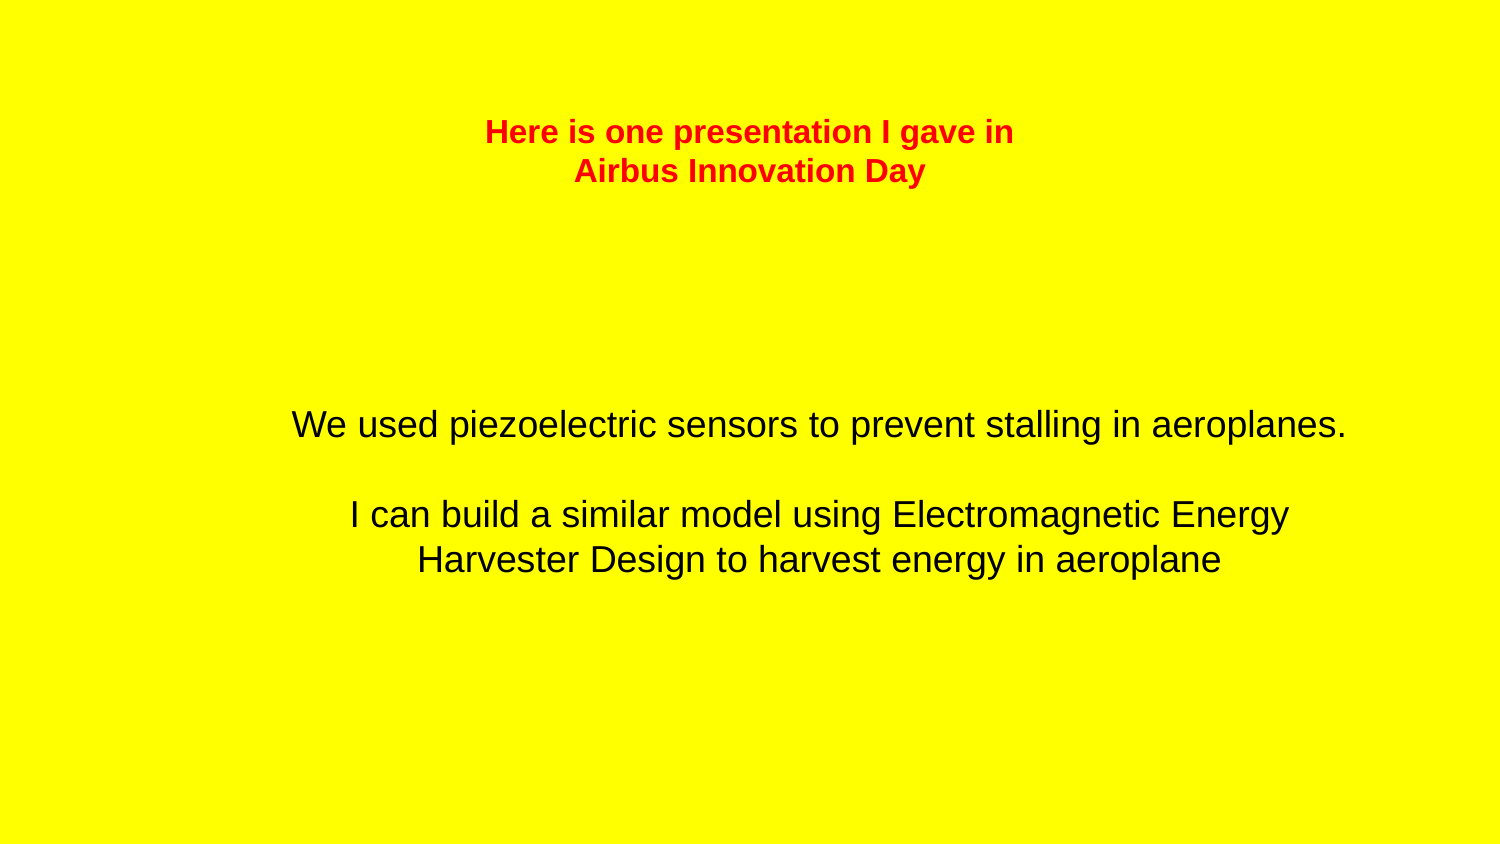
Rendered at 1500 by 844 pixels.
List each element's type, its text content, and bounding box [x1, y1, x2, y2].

text_box Here is one presentation I gave in Airbus Innovation Day [429, 94, 1071, 205]
text_box We used piezoelectric sensors to prevent stalling in aeroplanes. I can build a similar model using Electromagnetic Energy Harvester Design to harvest energy in aeroplane [254, 384, 1385, 595]
